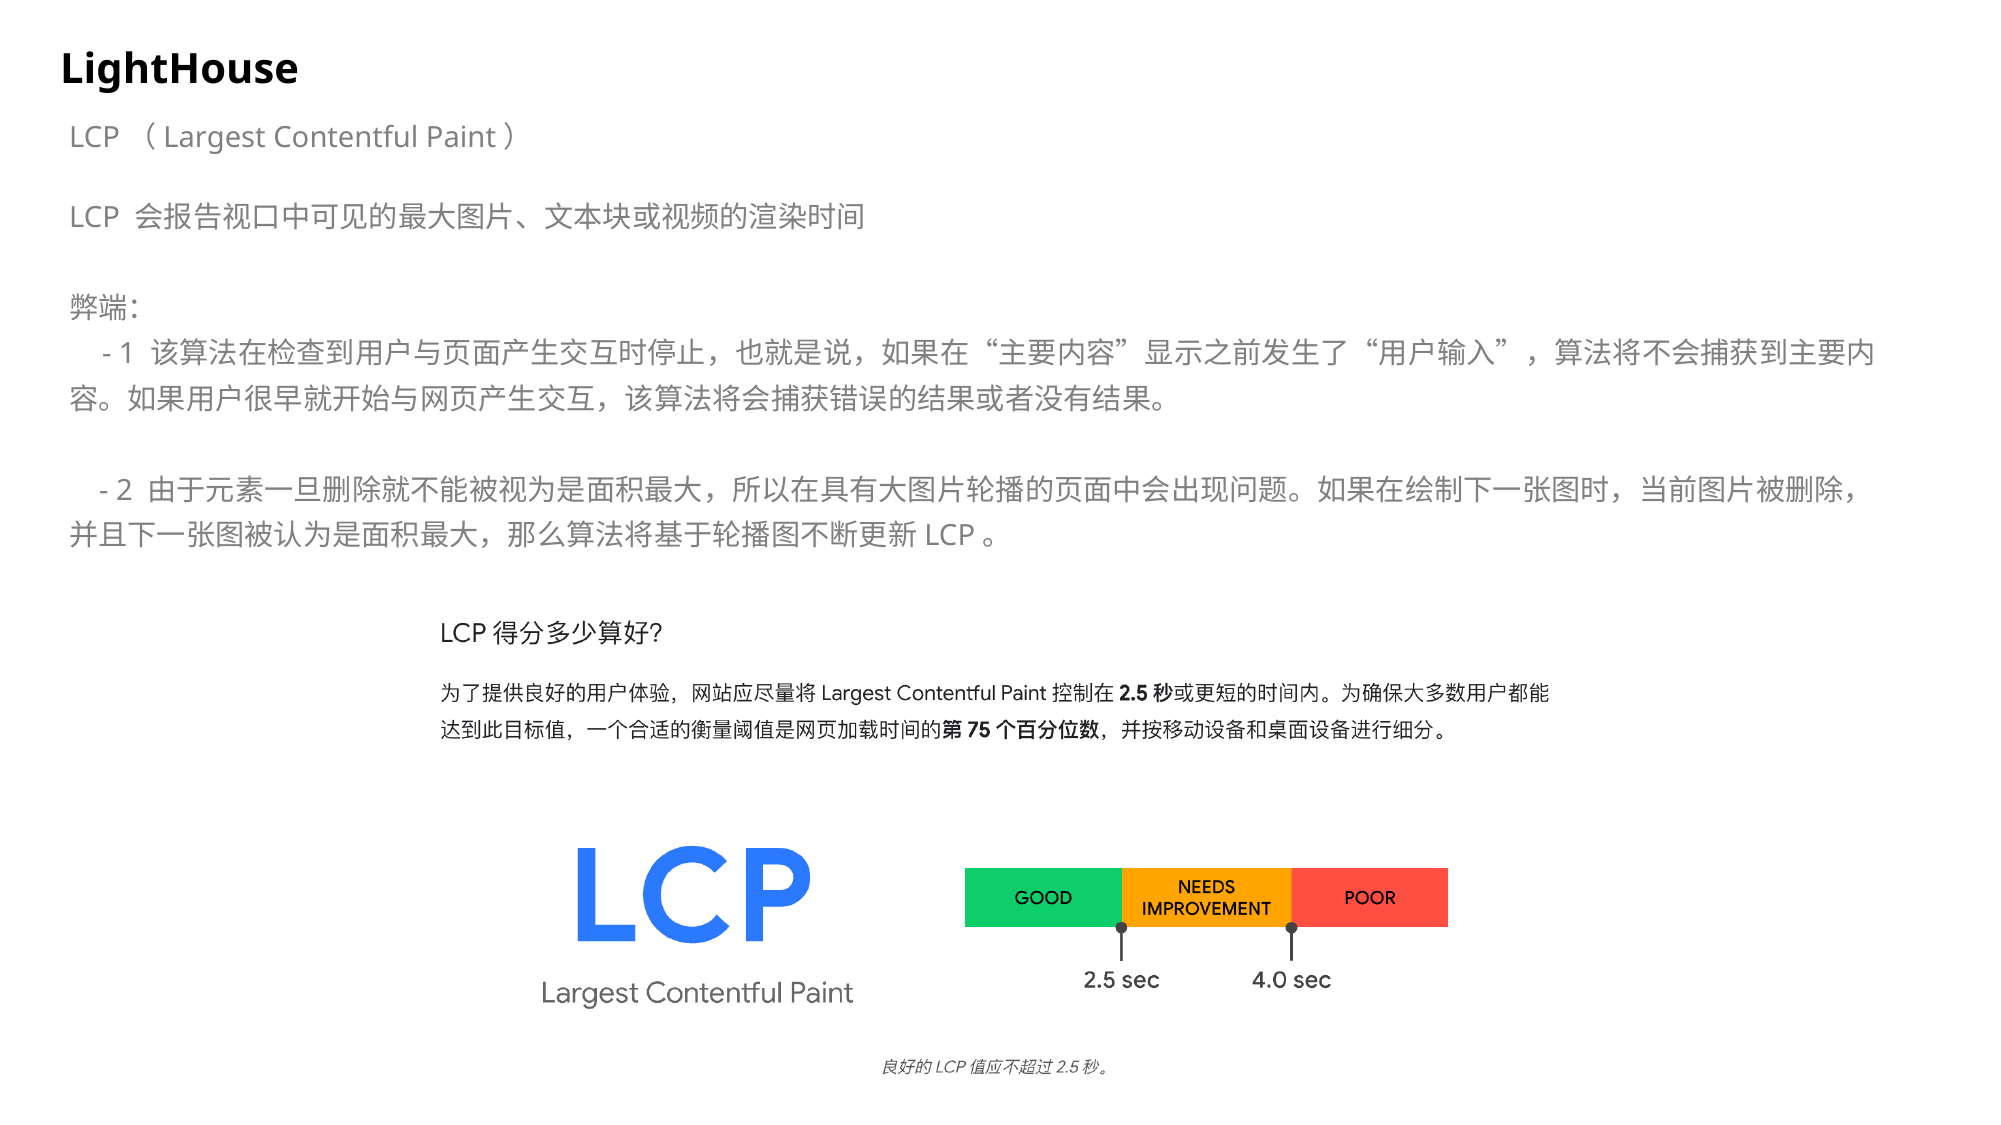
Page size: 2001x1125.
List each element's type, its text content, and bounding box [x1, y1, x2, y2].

text_box LightHouse [45, 34, 314, 100]
text_box LCP（Largest Contentful Paint） LCP 会报告视口中可见的最大图片、文本块或视频的渲染时间 弊端： - 1 该算法在检查到用户与页面产生交互时停止，也就是说，如果在“主要内容”显示之前发生了“用户输入”，算法将不会捕获到主要内容。如果用户很早就开始与网页产生交互，该算法将会捕获错误的结果或者没有结果。 - 2 由于元素一旦删除就不能被视为是面积最大，所以在具有大图片轮播的页面中会出现问题。如果在绘制下一张图时，当前图片被删除，并且下一张图被认为是面积最大，那么算法将基于轮播图不断更新LCP。 [54, 100, 1894, 1007]
picture [413, 590, 1587, 1105]
